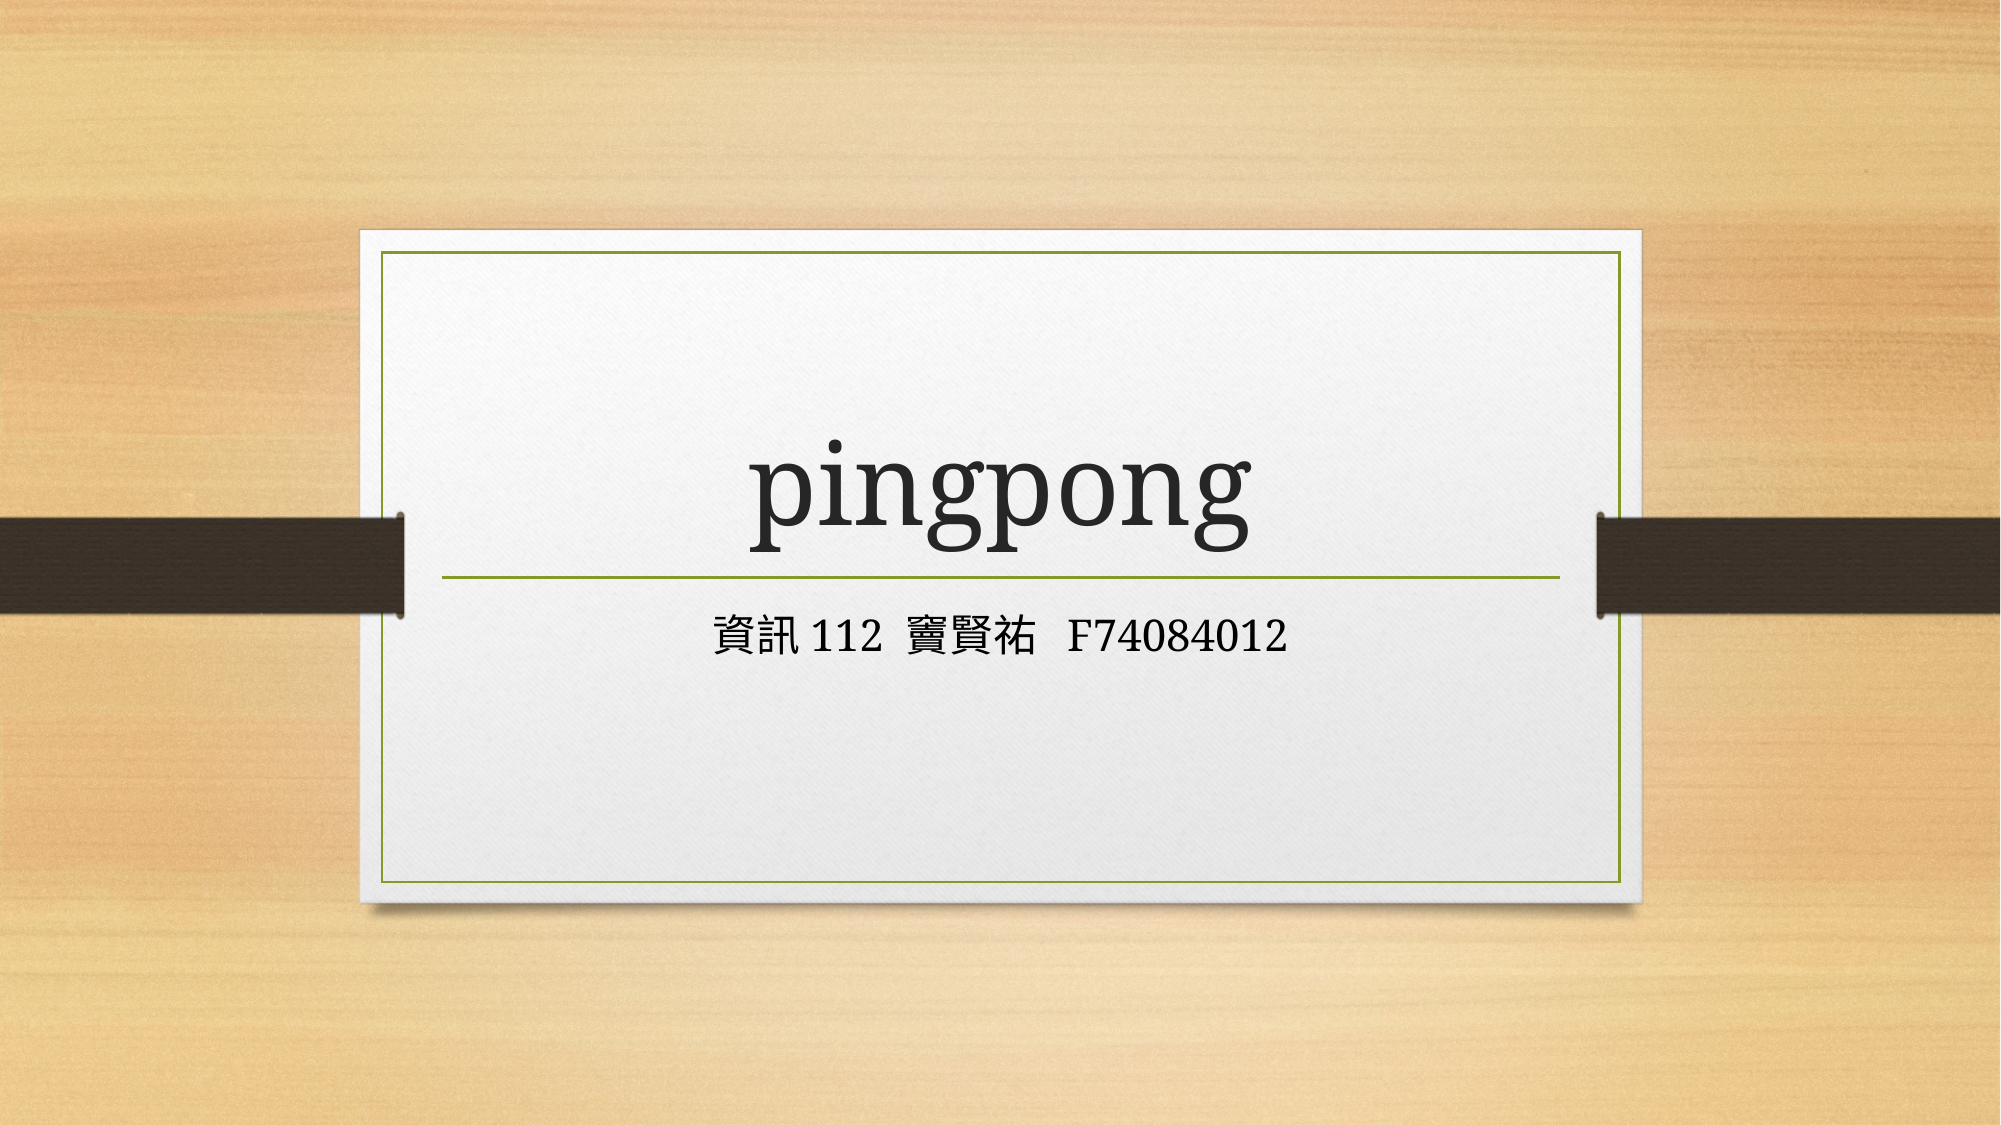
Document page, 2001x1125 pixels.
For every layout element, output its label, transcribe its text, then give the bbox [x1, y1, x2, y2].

title pingpong [441, 306, 1560, 556]
picture [0, 0, 2001, 1125]
subtitle 資訊112 竇賢祐 F74084012 [441, 600, 1560, 817]
